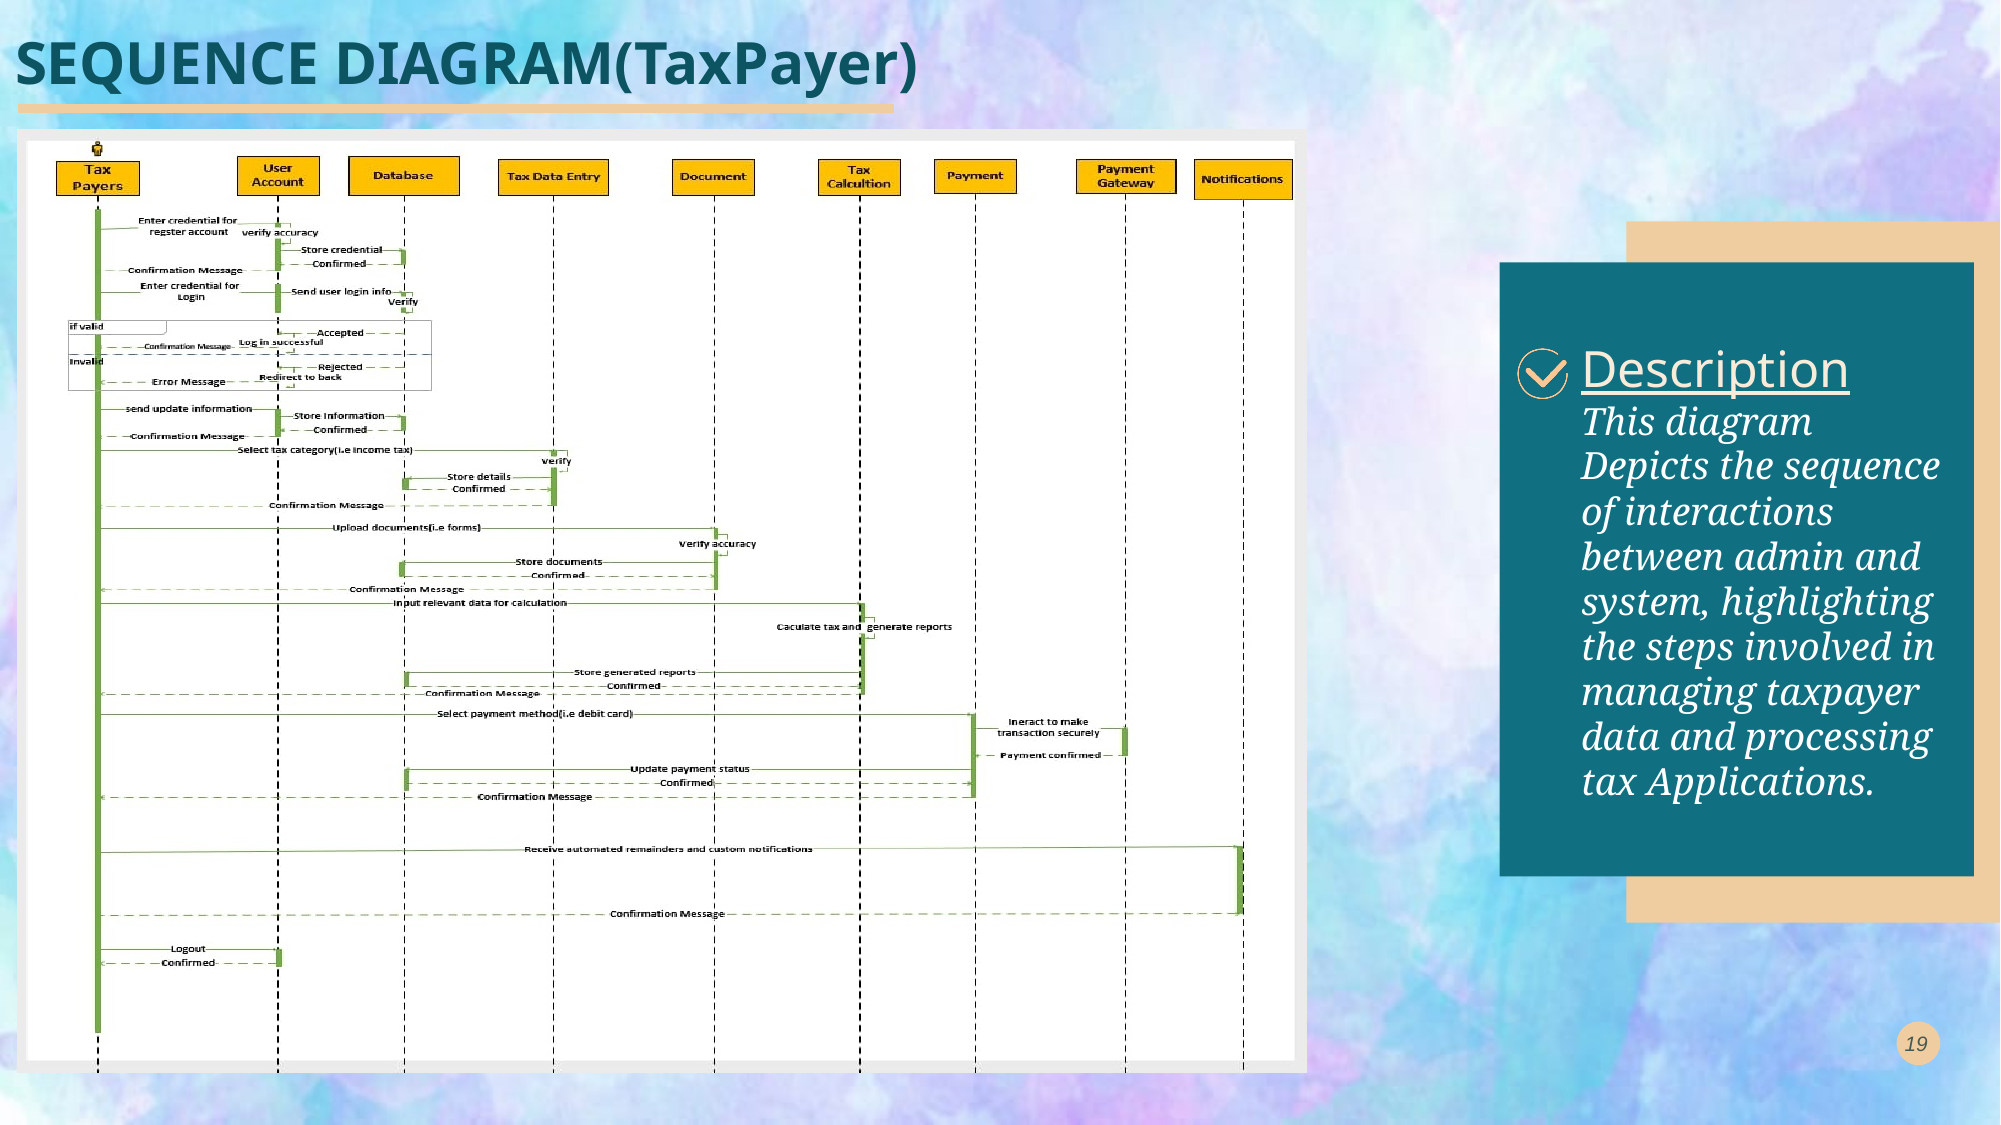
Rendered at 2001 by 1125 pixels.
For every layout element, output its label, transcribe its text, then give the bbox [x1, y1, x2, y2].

slide_number 19 [1883, 1012, 1943, 1073]
text_box [1499, 262, 1974, 877]
title SEQUENCE DIAGRAM(TaxPayer) [0, 0, 1725, 175]
text_box Description This diagram Depicts the sequence of interactions between admin and system, highlighting the steps involved in managing taxpayer data and processing tax Applications. [1566, 330, 1965, 810]
text_box [1626, 221, 2000, 923]
picture [0, 0, 2001, 1125]
